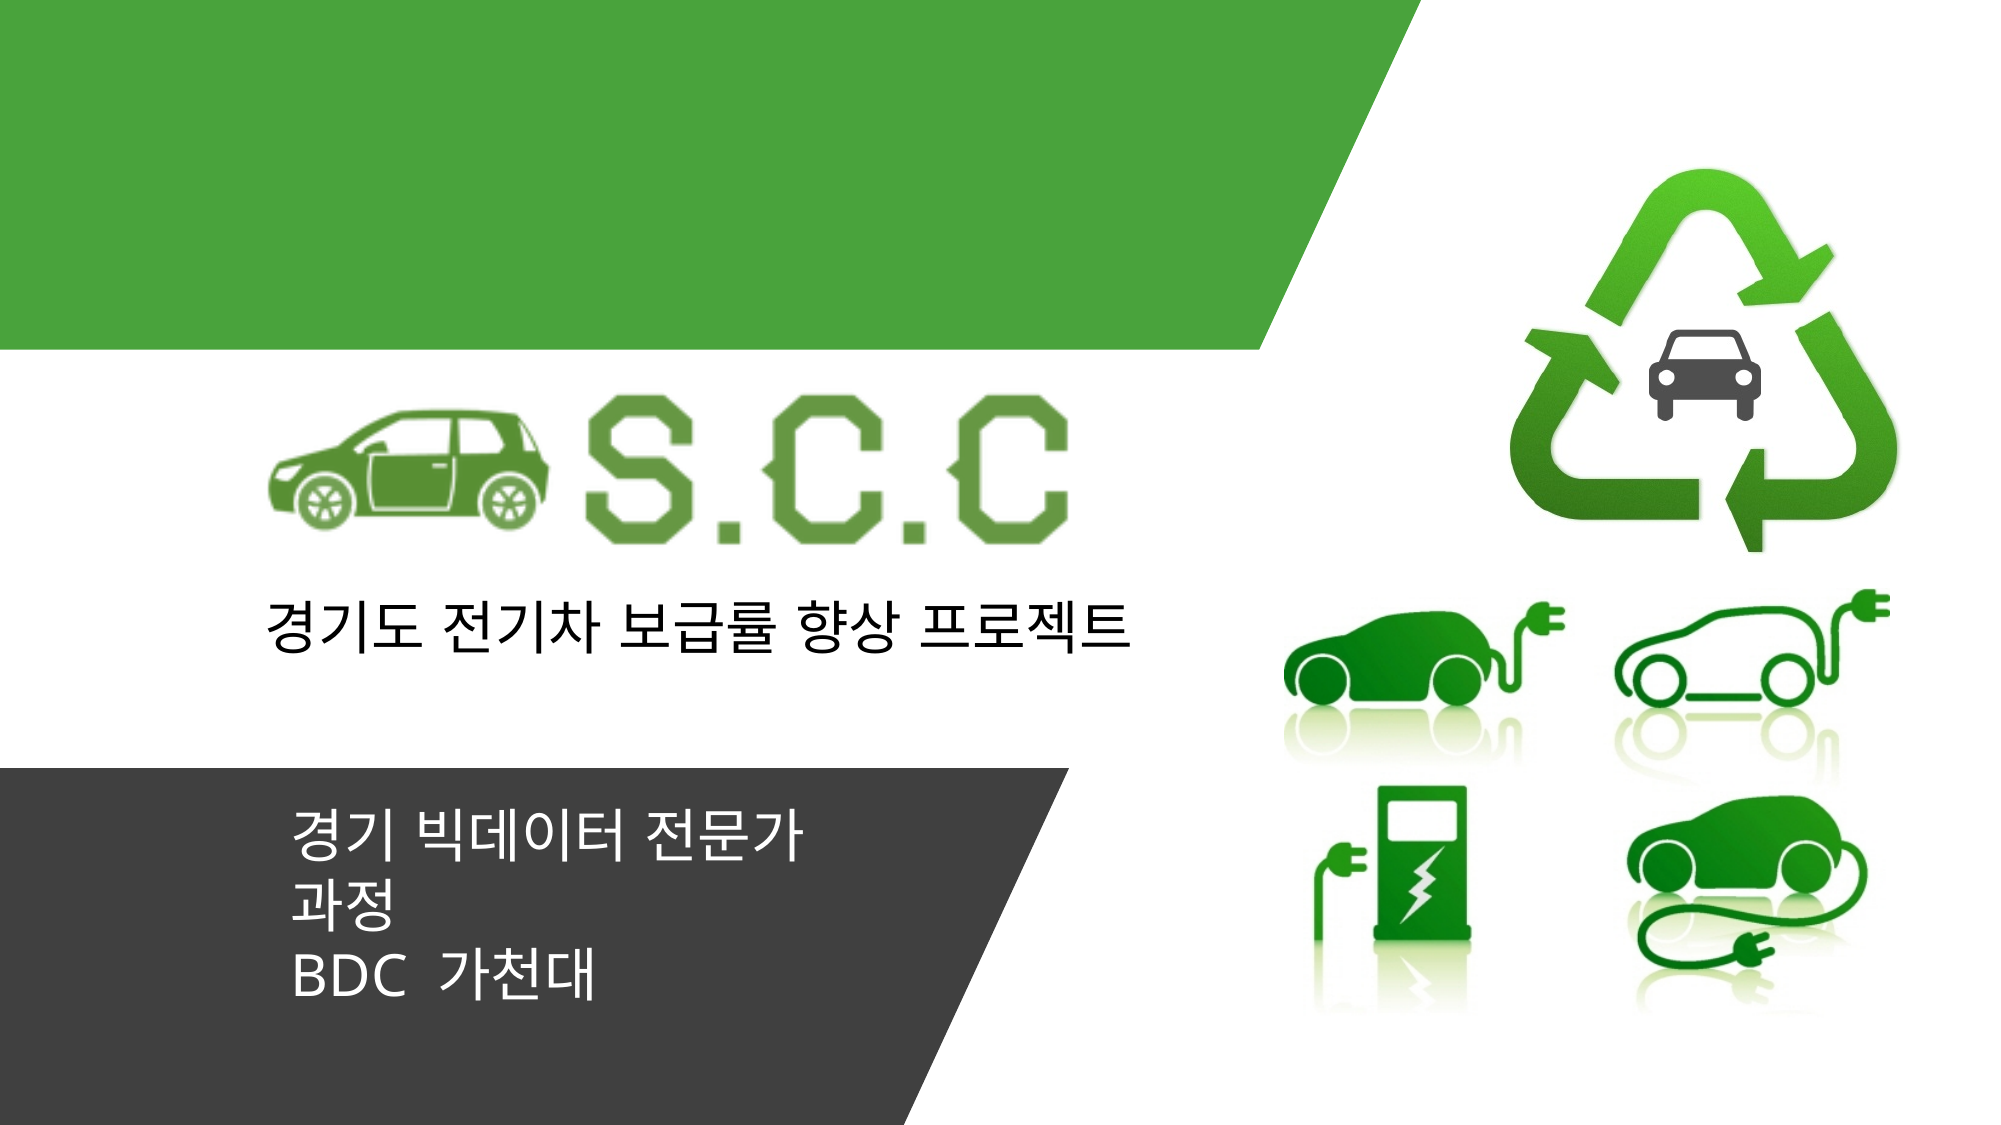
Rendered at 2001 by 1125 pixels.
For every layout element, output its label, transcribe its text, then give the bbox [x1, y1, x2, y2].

picture [1447, 142, 1974, 557]
picture [1284, 588, 1890, 1020]
text_box [0, 0, 1423, 351]
text_box [0, 767, 1071, 1125]
subtitle 경기도 전기차 보급률 향상 프로젝트 [249, 591, 1223, 742]
text_box 경기 빅데이터 전문가 과정 BDC 가천대 [276, 791, 935, 1061]
picture [249, 376, 1100, 566]
